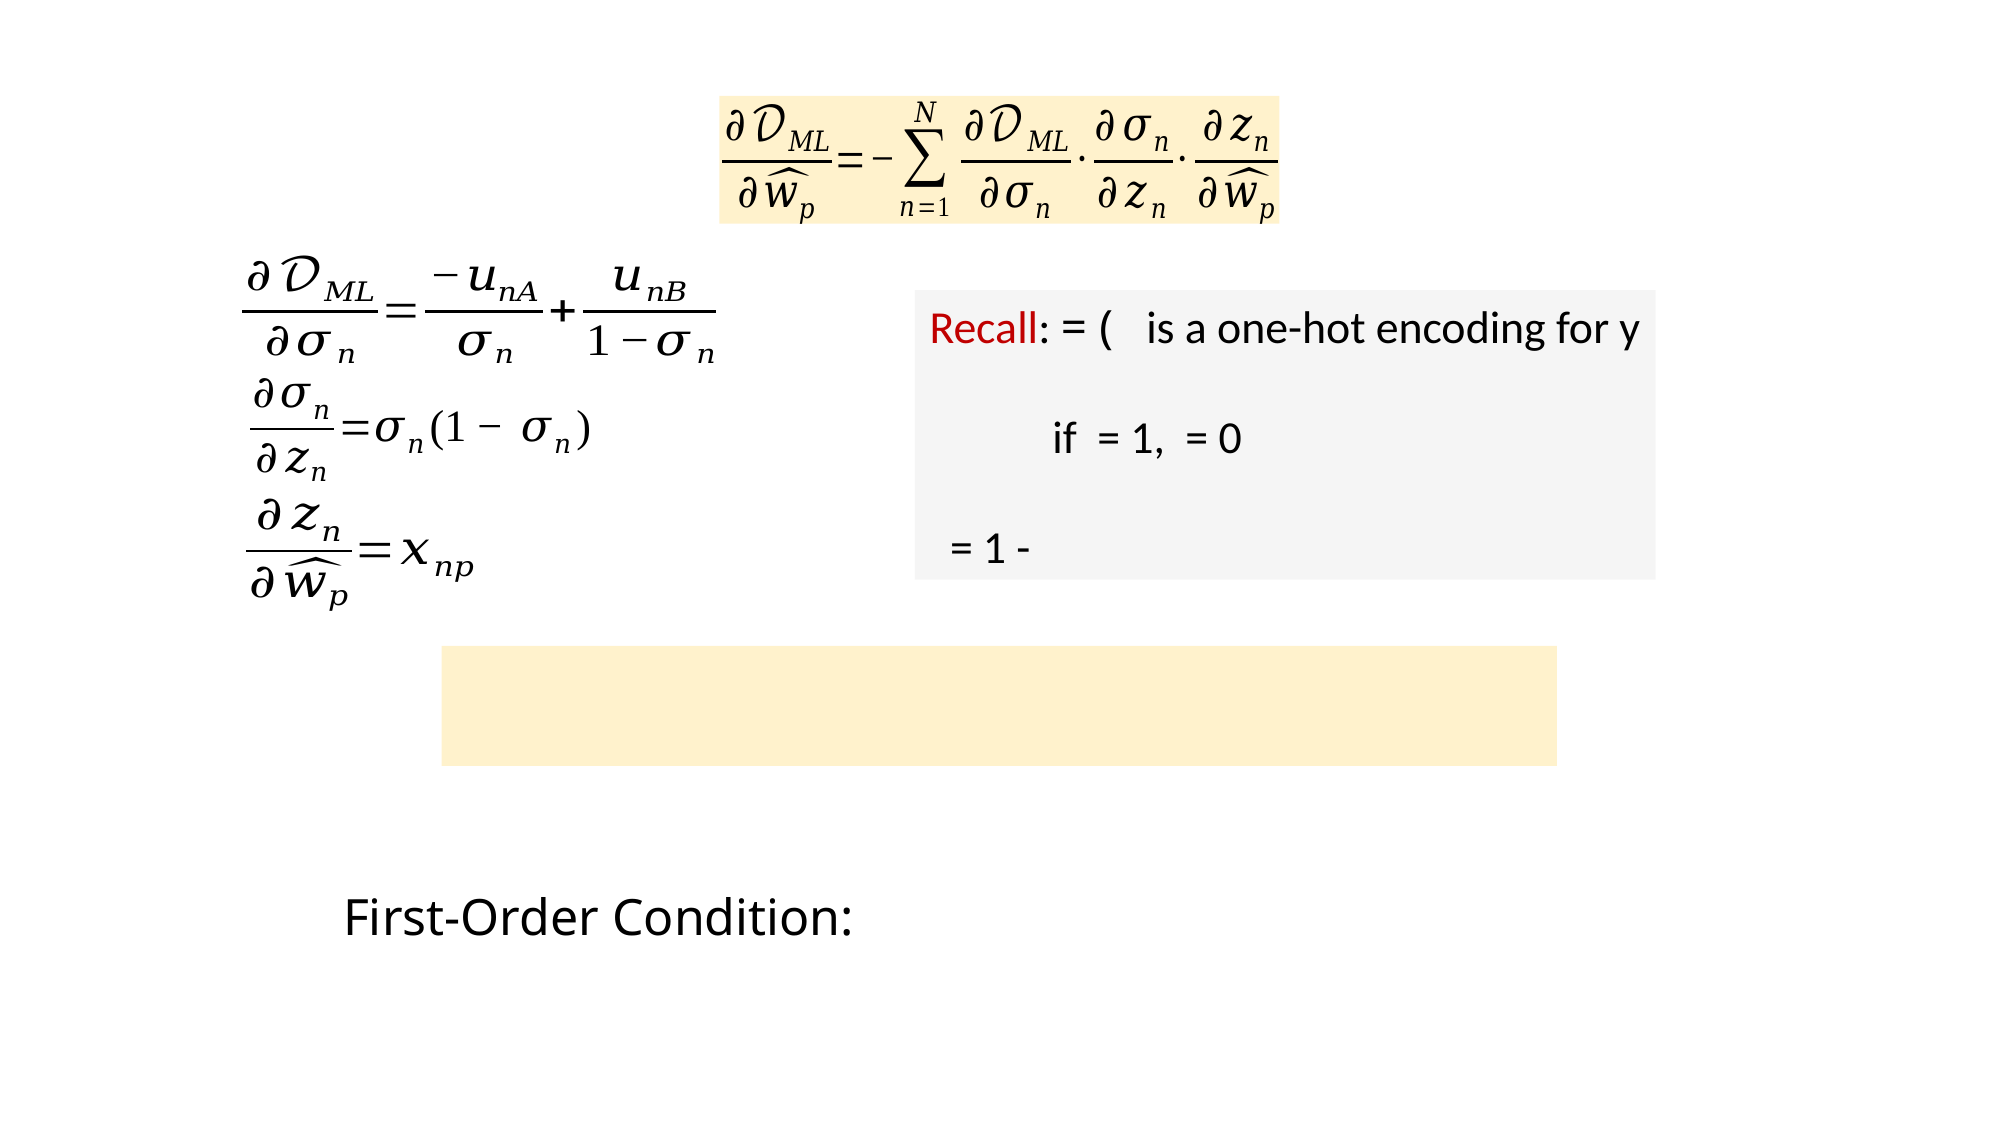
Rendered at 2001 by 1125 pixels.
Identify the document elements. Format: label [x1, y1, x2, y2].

text_box [239, 251, 720, 614]
